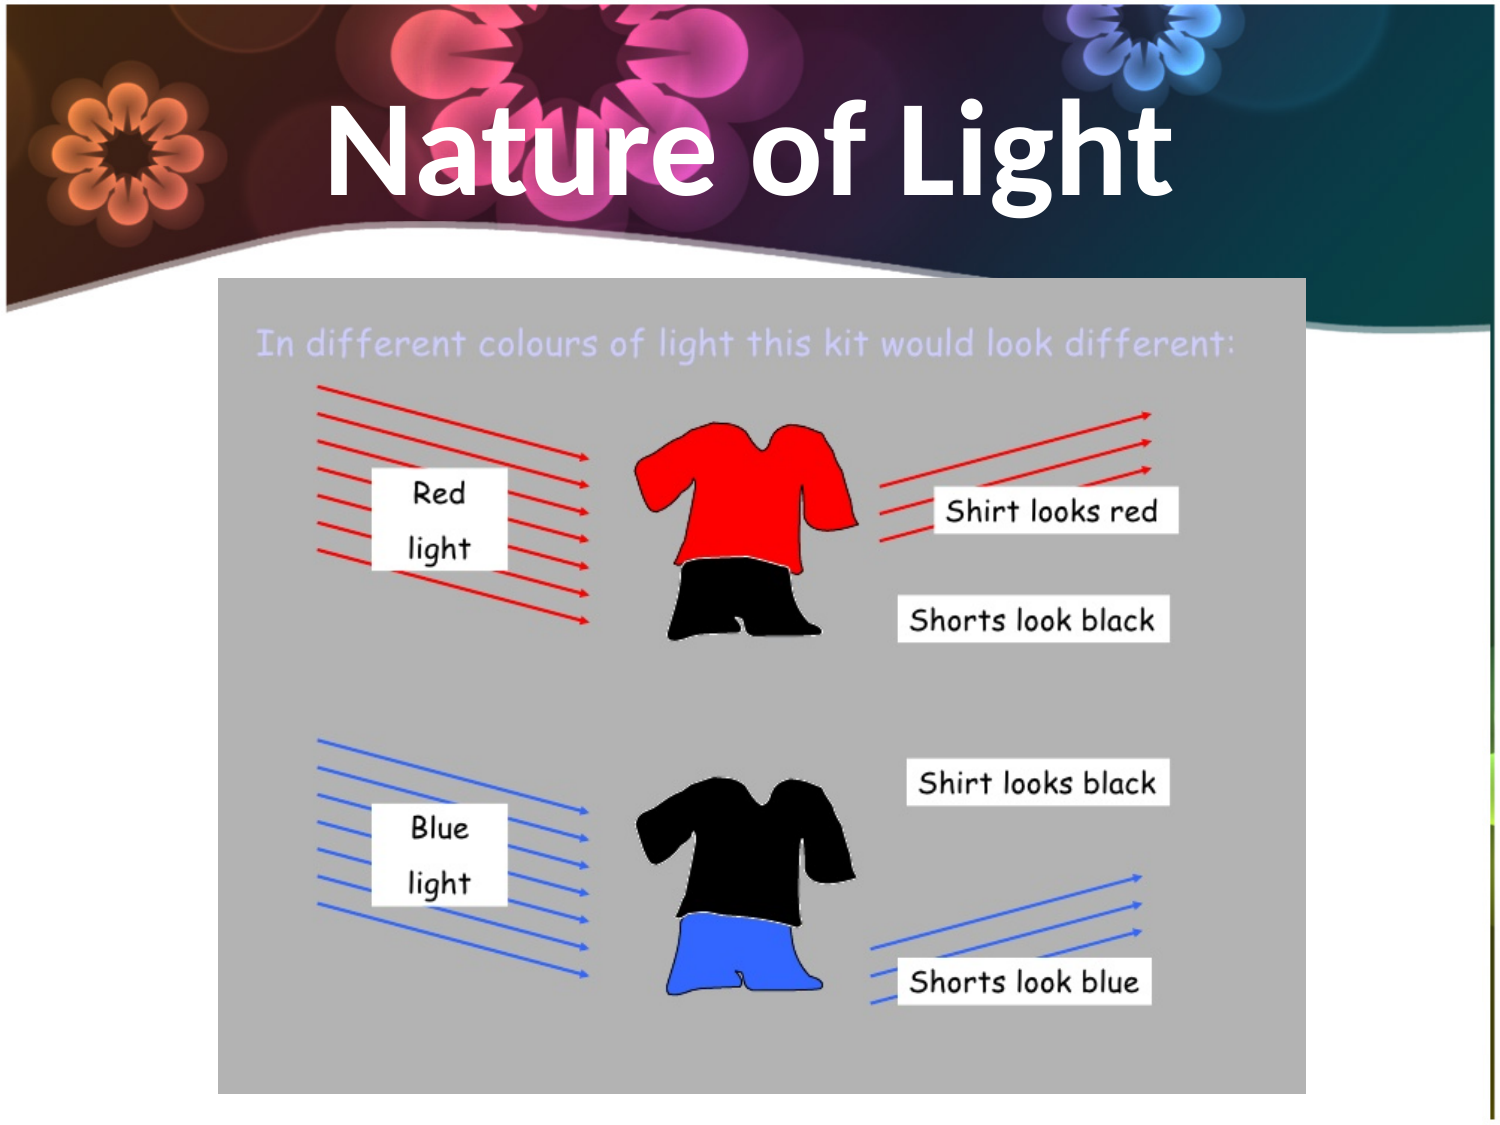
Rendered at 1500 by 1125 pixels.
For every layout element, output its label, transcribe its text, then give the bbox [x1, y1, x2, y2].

title Nature of Light [74, 46, 1426, 235]
picture [0, 0, 1500, 1125]
